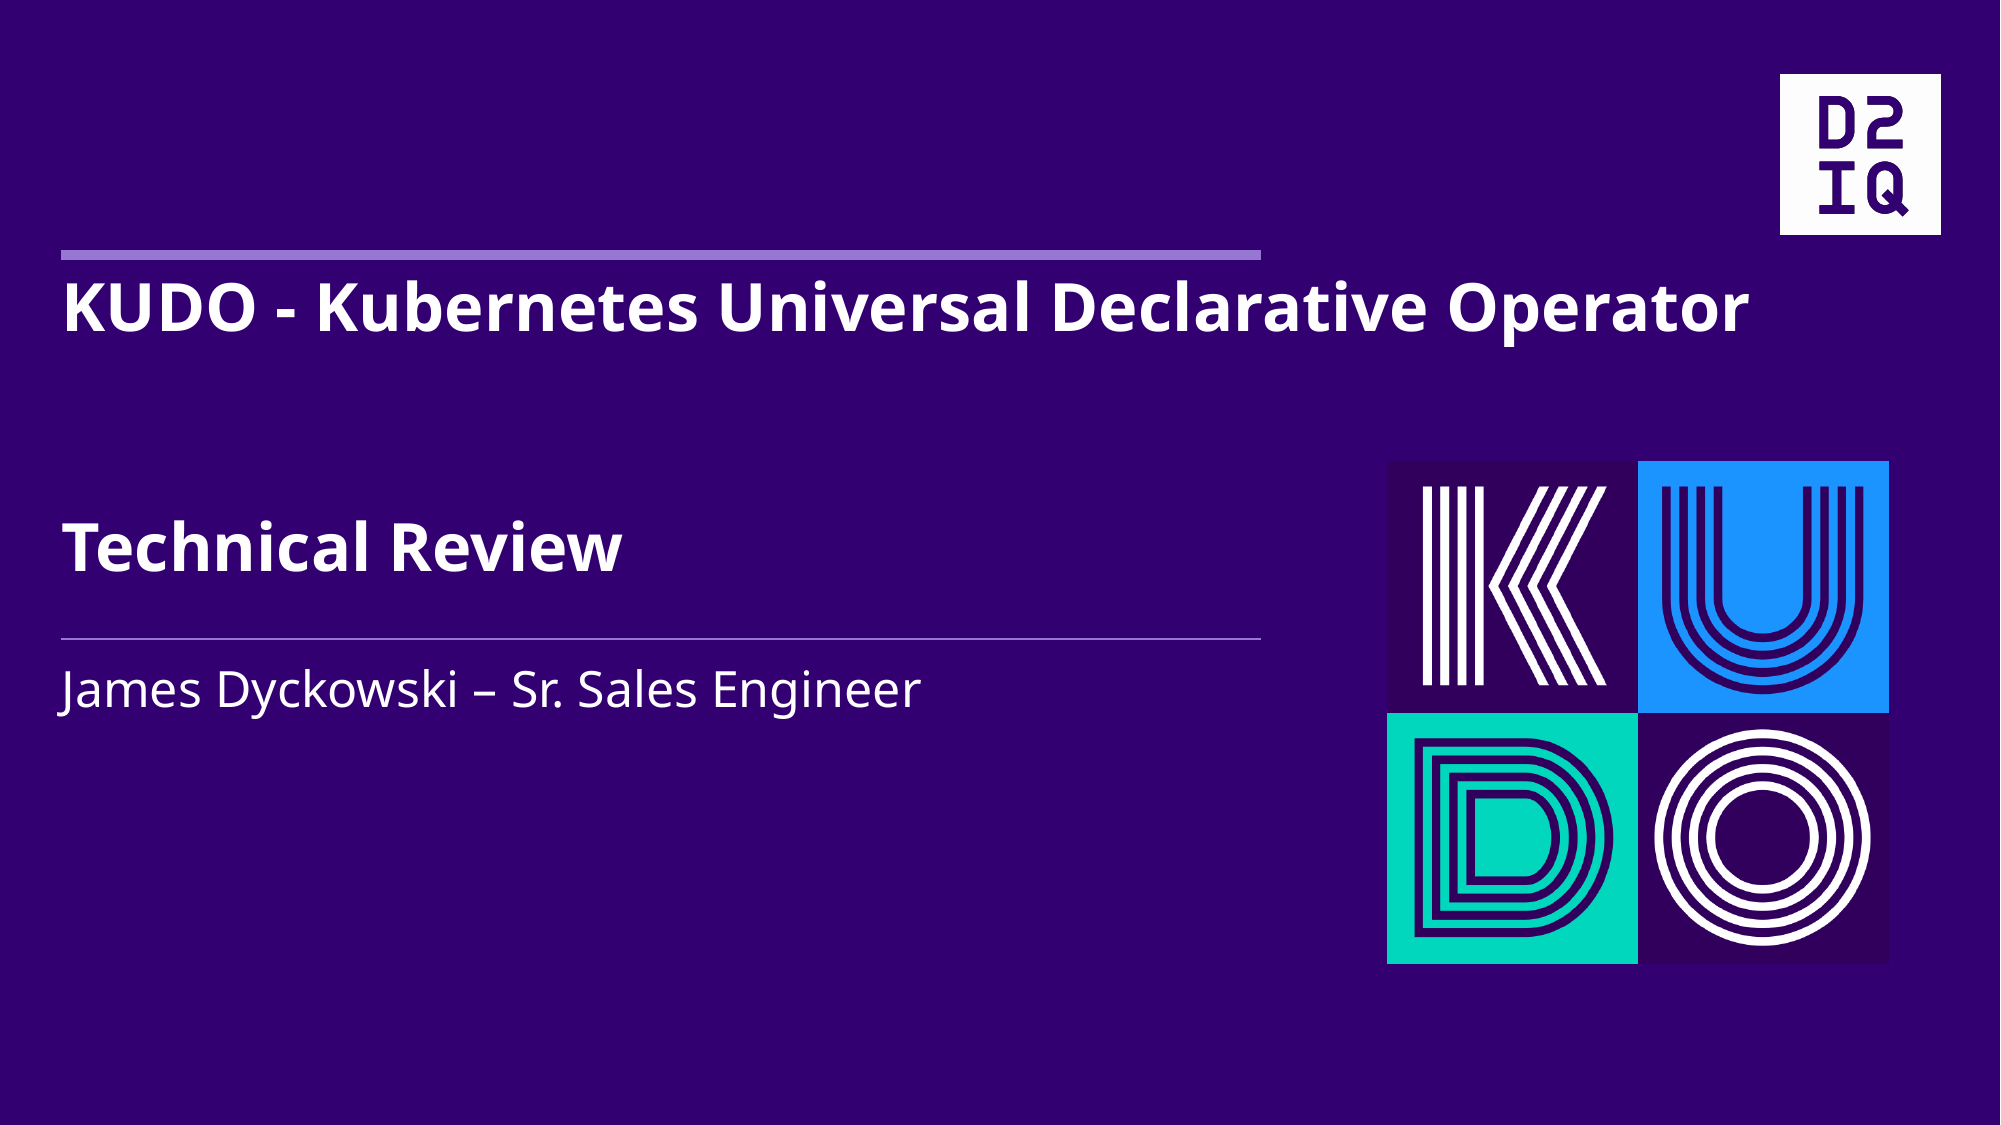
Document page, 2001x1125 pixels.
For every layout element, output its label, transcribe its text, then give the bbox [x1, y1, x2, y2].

title KUDO - Kubernetes Universal Declarative Operator Technical Review [61, 264, 1814, 629]
picture [1780, 74, 1941, 235]
picture [1386, 461, 1889, 964]
list James Dyckowski – Sr. Sales Engineer [61, 657, 1261, 837]
